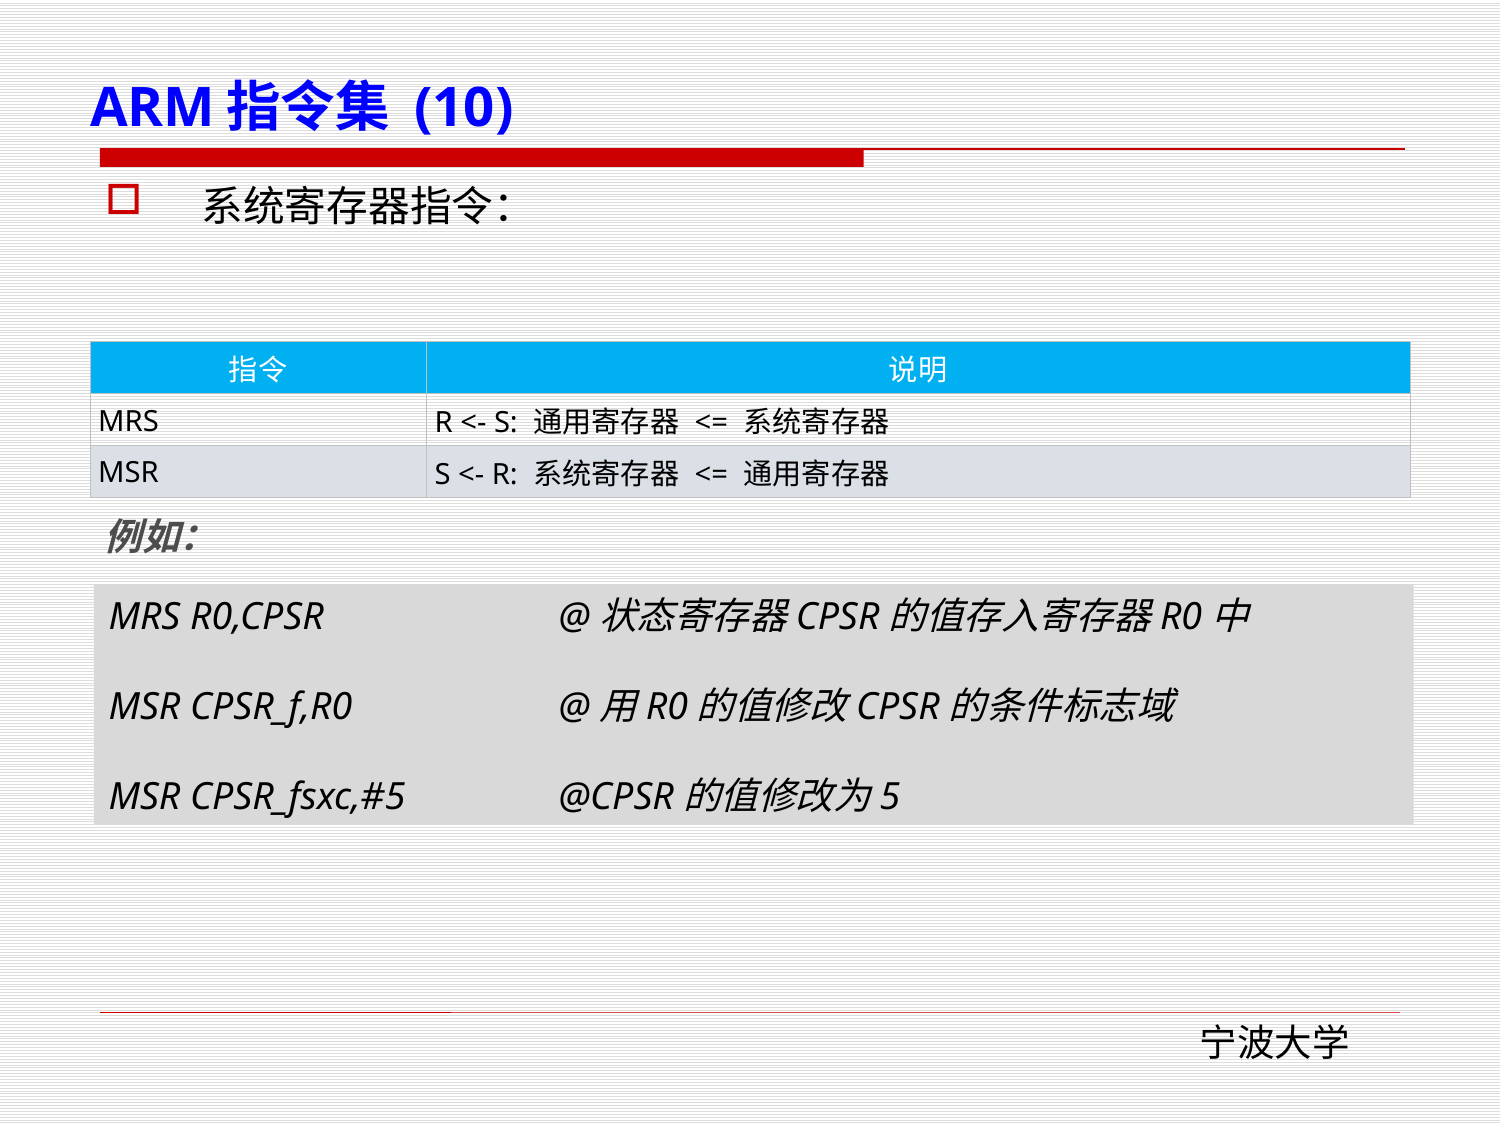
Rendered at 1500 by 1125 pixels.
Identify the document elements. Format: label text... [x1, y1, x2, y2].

list 系统寄存器指令： [90, 566, 1410, 973]
table_header 说明 [427, 342, 1410, 393]
title ARM指令集 (10) [90, 63, 1410, 144]
table_cell MRS [91, 394, 426, 445]
table_cell MSR [91, 446, 426, 497]
text_box 例如： [90, 505, 1418, 566]
list 系统寄存器指令： [90, 171, 1410, 341]
table_cell S <- R: 系统寄存器 <= 通用寄存器 [427, 446, 1410, 497]
list 系统寄存器指令： [90, 498, 1410, 505]
table_cell R <- S: 通用寄存器 <= 系统寄存器 [427, 394, 1410, 445]
table_header 指令 [91, 342, 426, 393]
text_box MRS R0,CPSR @状态寄存器CPSR的值存入寄存器R0中 MSR CPSR_f,R0 @用R0的值修改CPSR的条件标志域 MSR CPSR_fsxc,#5 @CPSR的值修改为5 [93, 584, 1414, 825]
